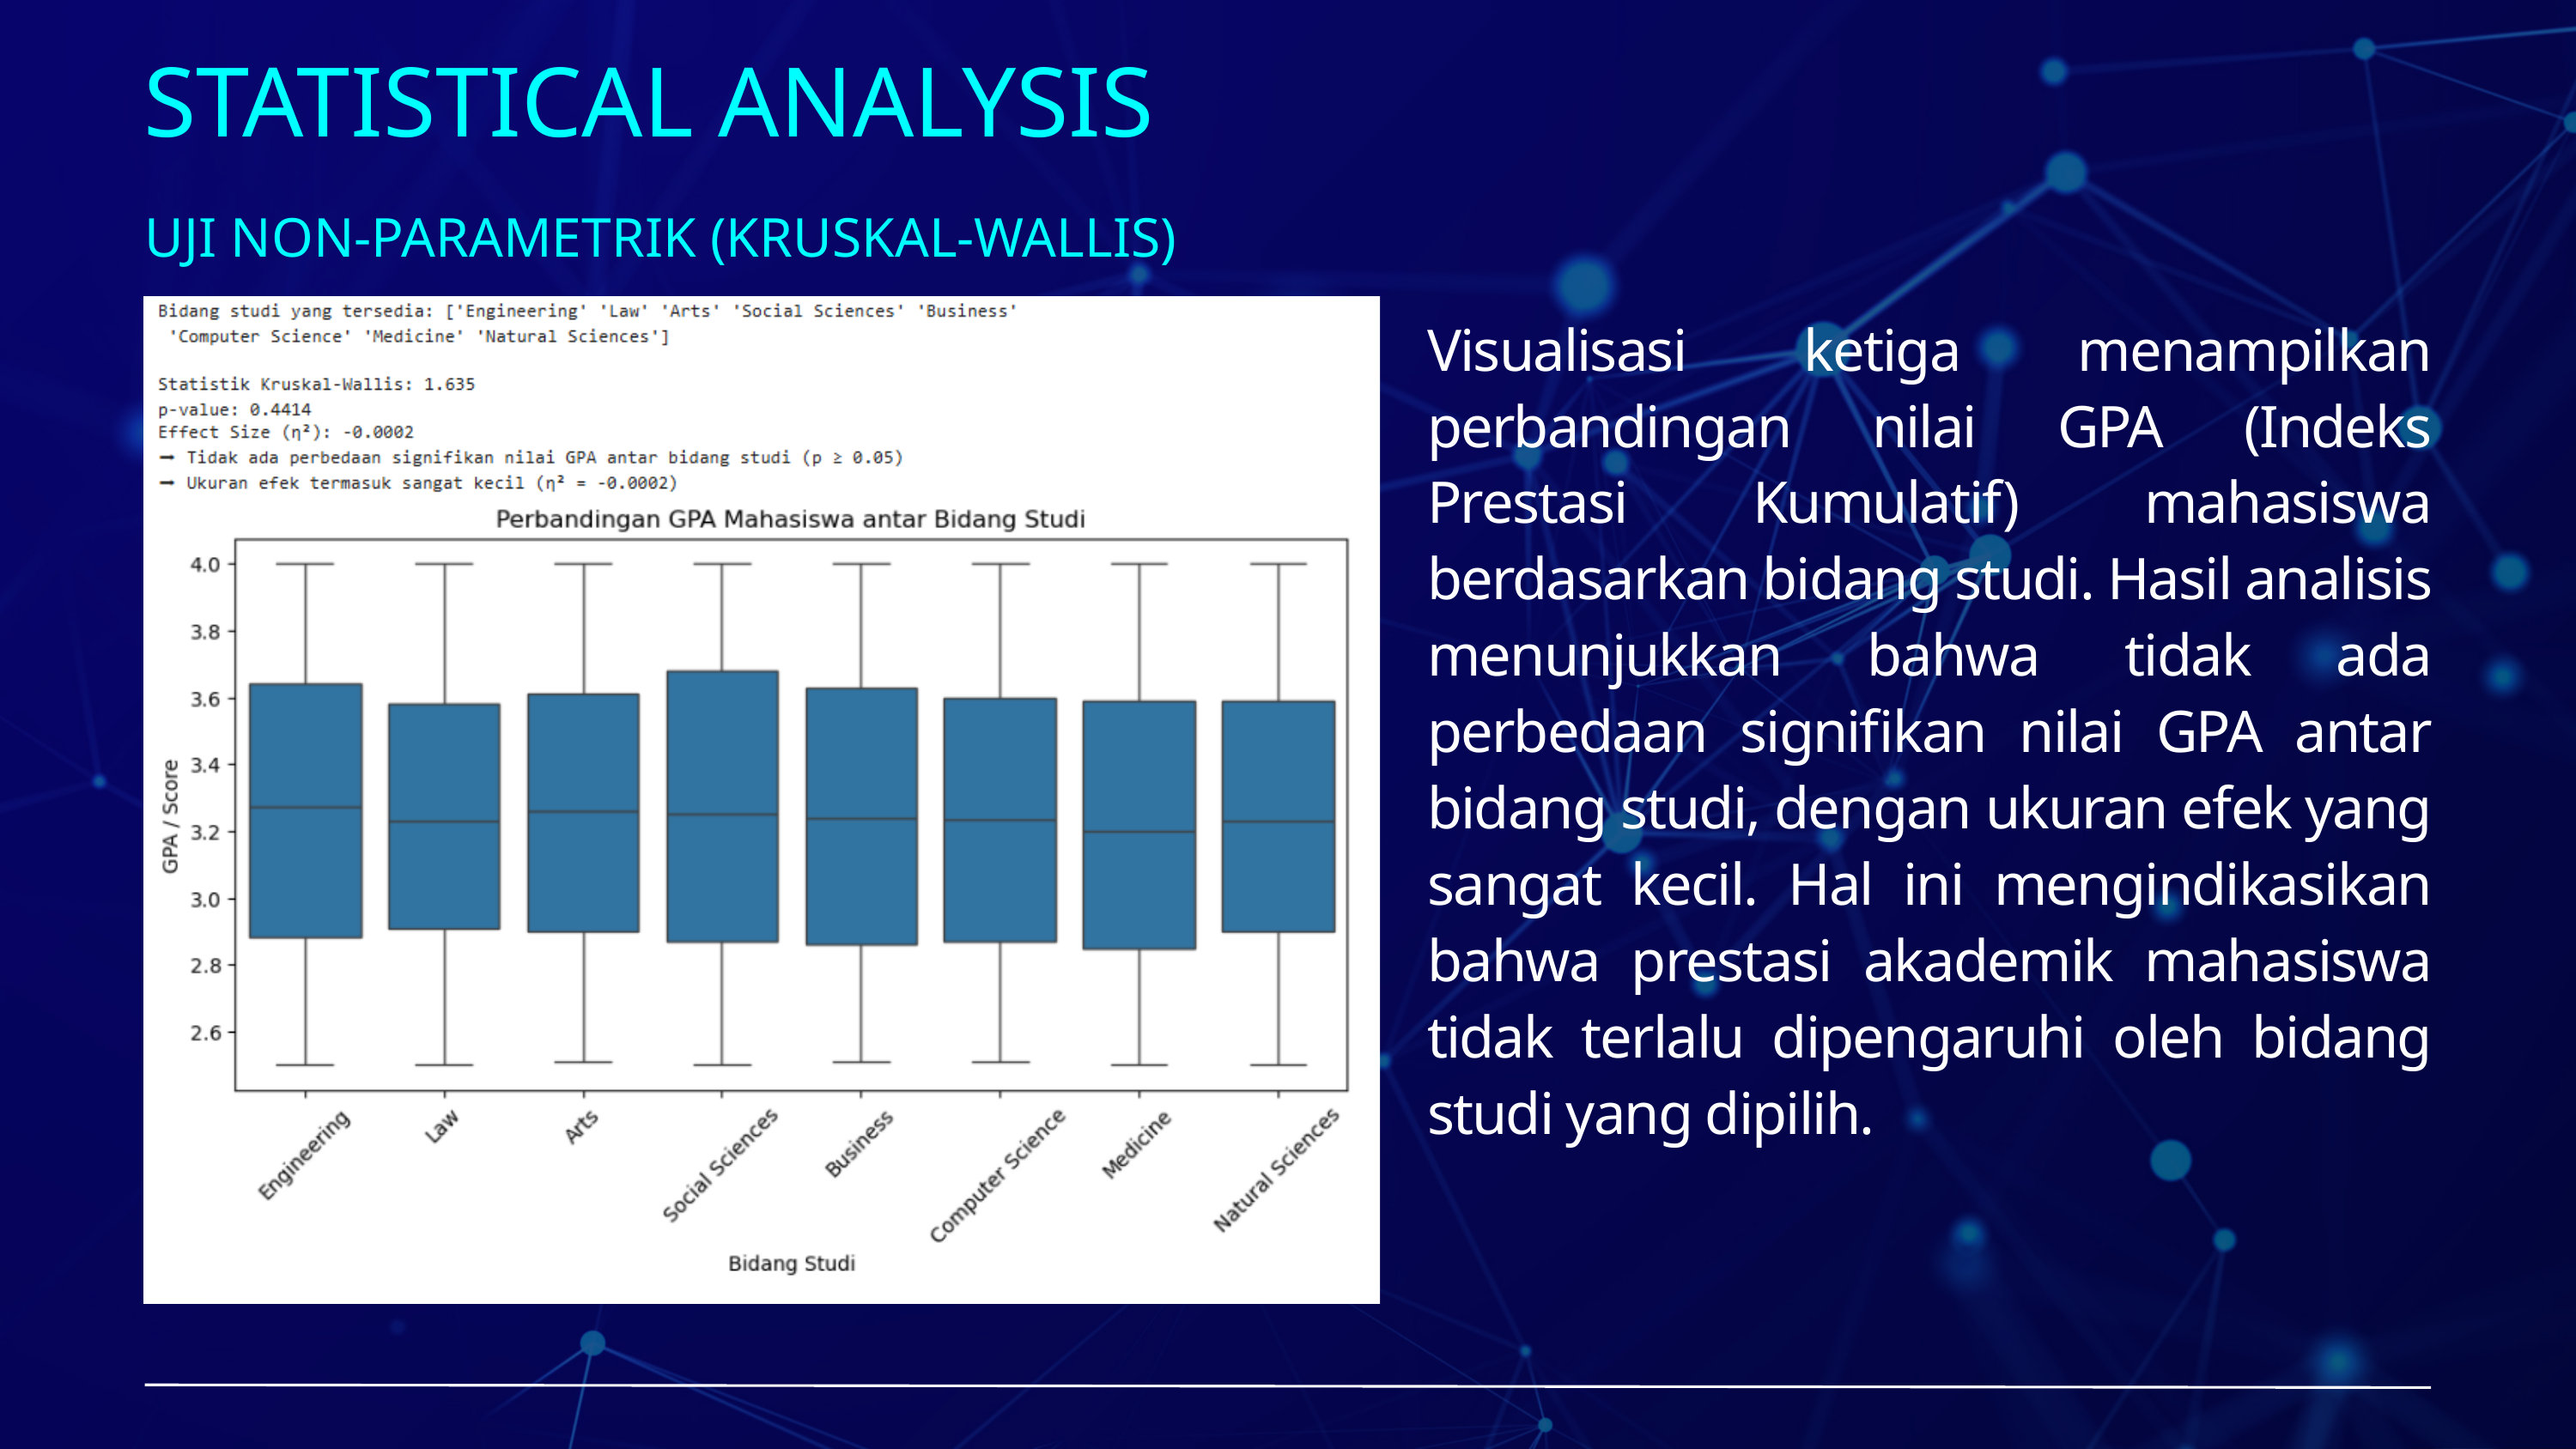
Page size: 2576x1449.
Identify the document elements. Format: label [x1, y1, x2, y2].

text_box [0, 0, 2576, 1449]
